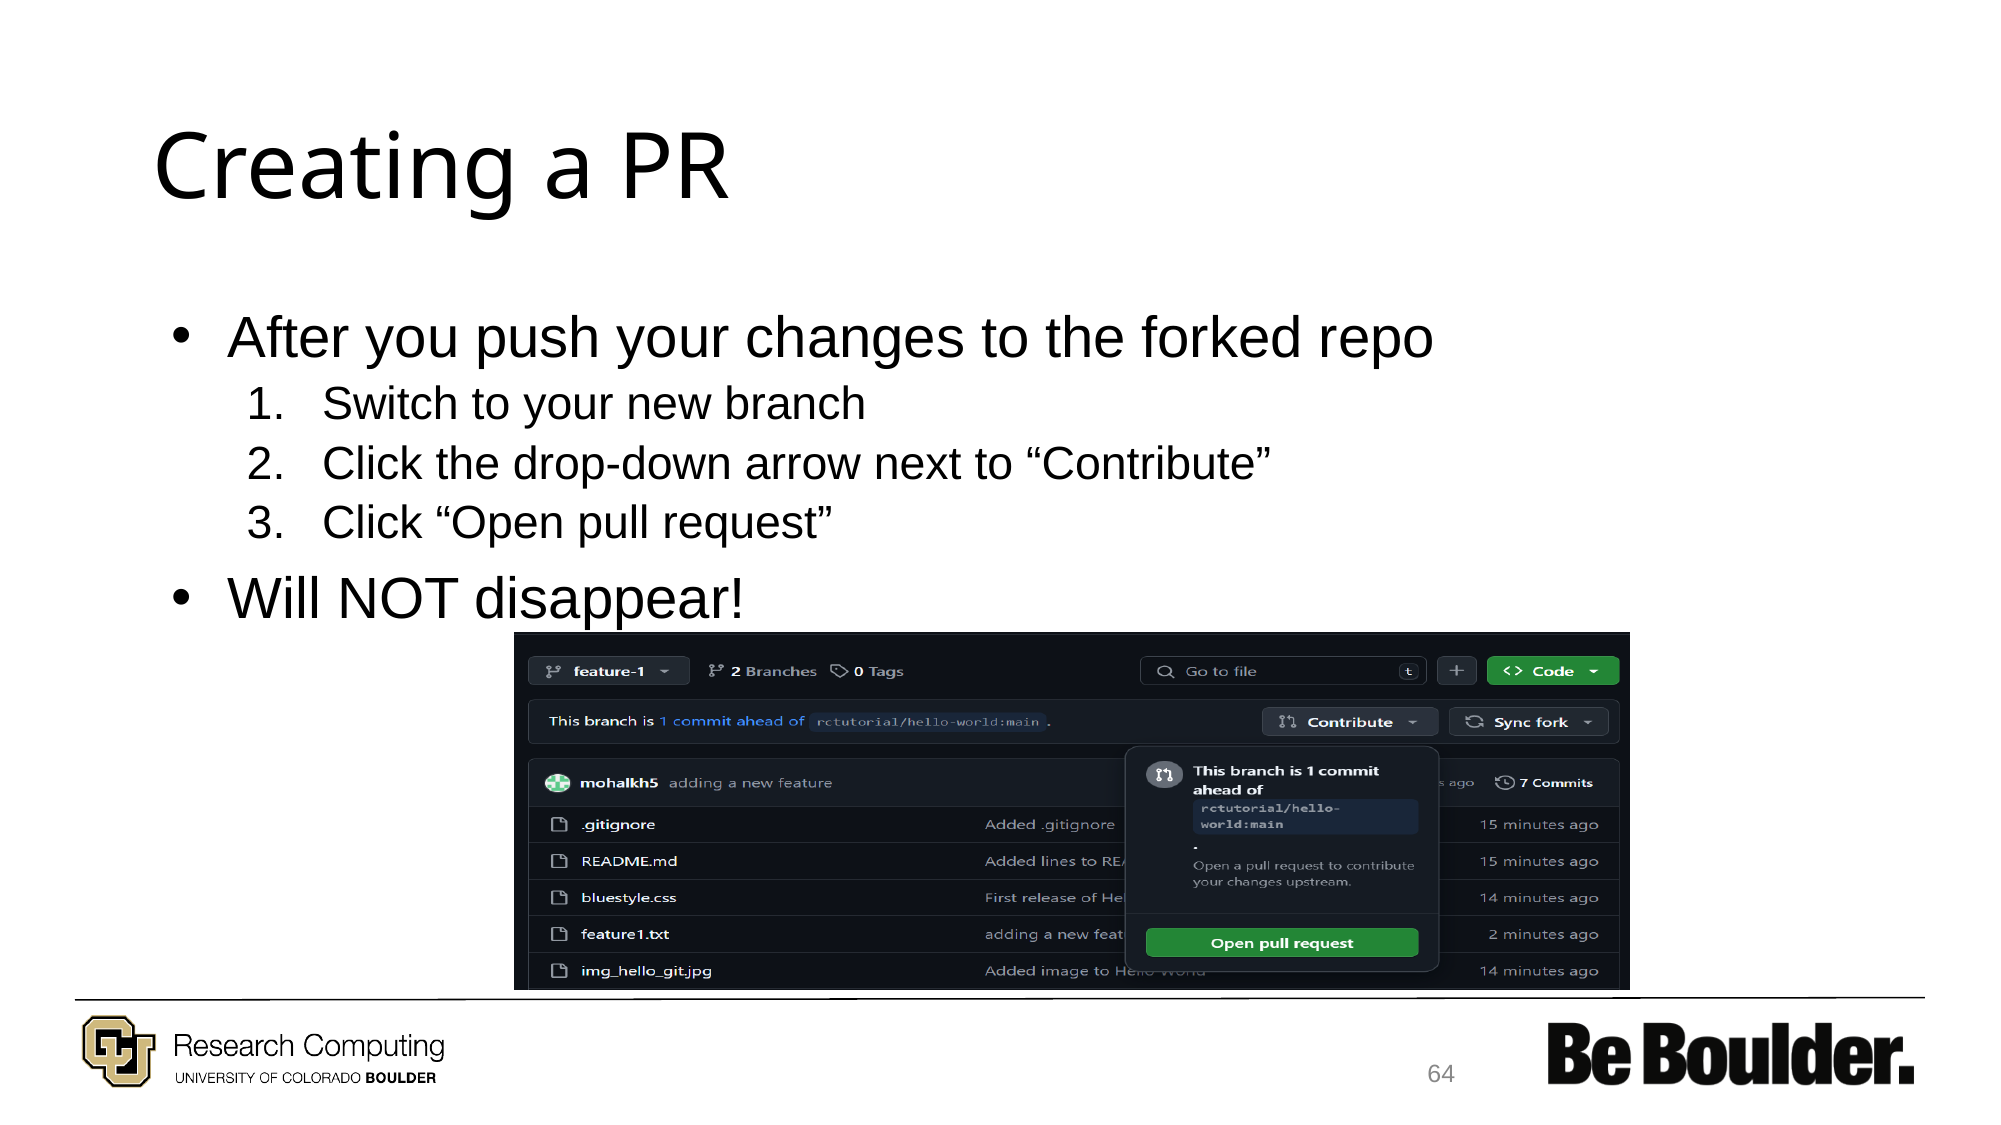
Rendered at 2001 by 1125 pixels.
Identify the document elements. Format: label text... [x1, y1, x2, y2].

picture [81, 1015, 444, 1088]
slide_number 64 [1412, 1042, 1525, 1103]
picture [514, 632, 1631, 990]
picture [1524, 1015, 1938, 1088]
title Creating a PR [137, 59, 1863, 278]
list After you push your changes to the forked repo Switch to your new branch Click the drop-down arrow next to “Contribute” Click “Open pull request” Will NOT disappear! [137, 299, 1863, 642]
